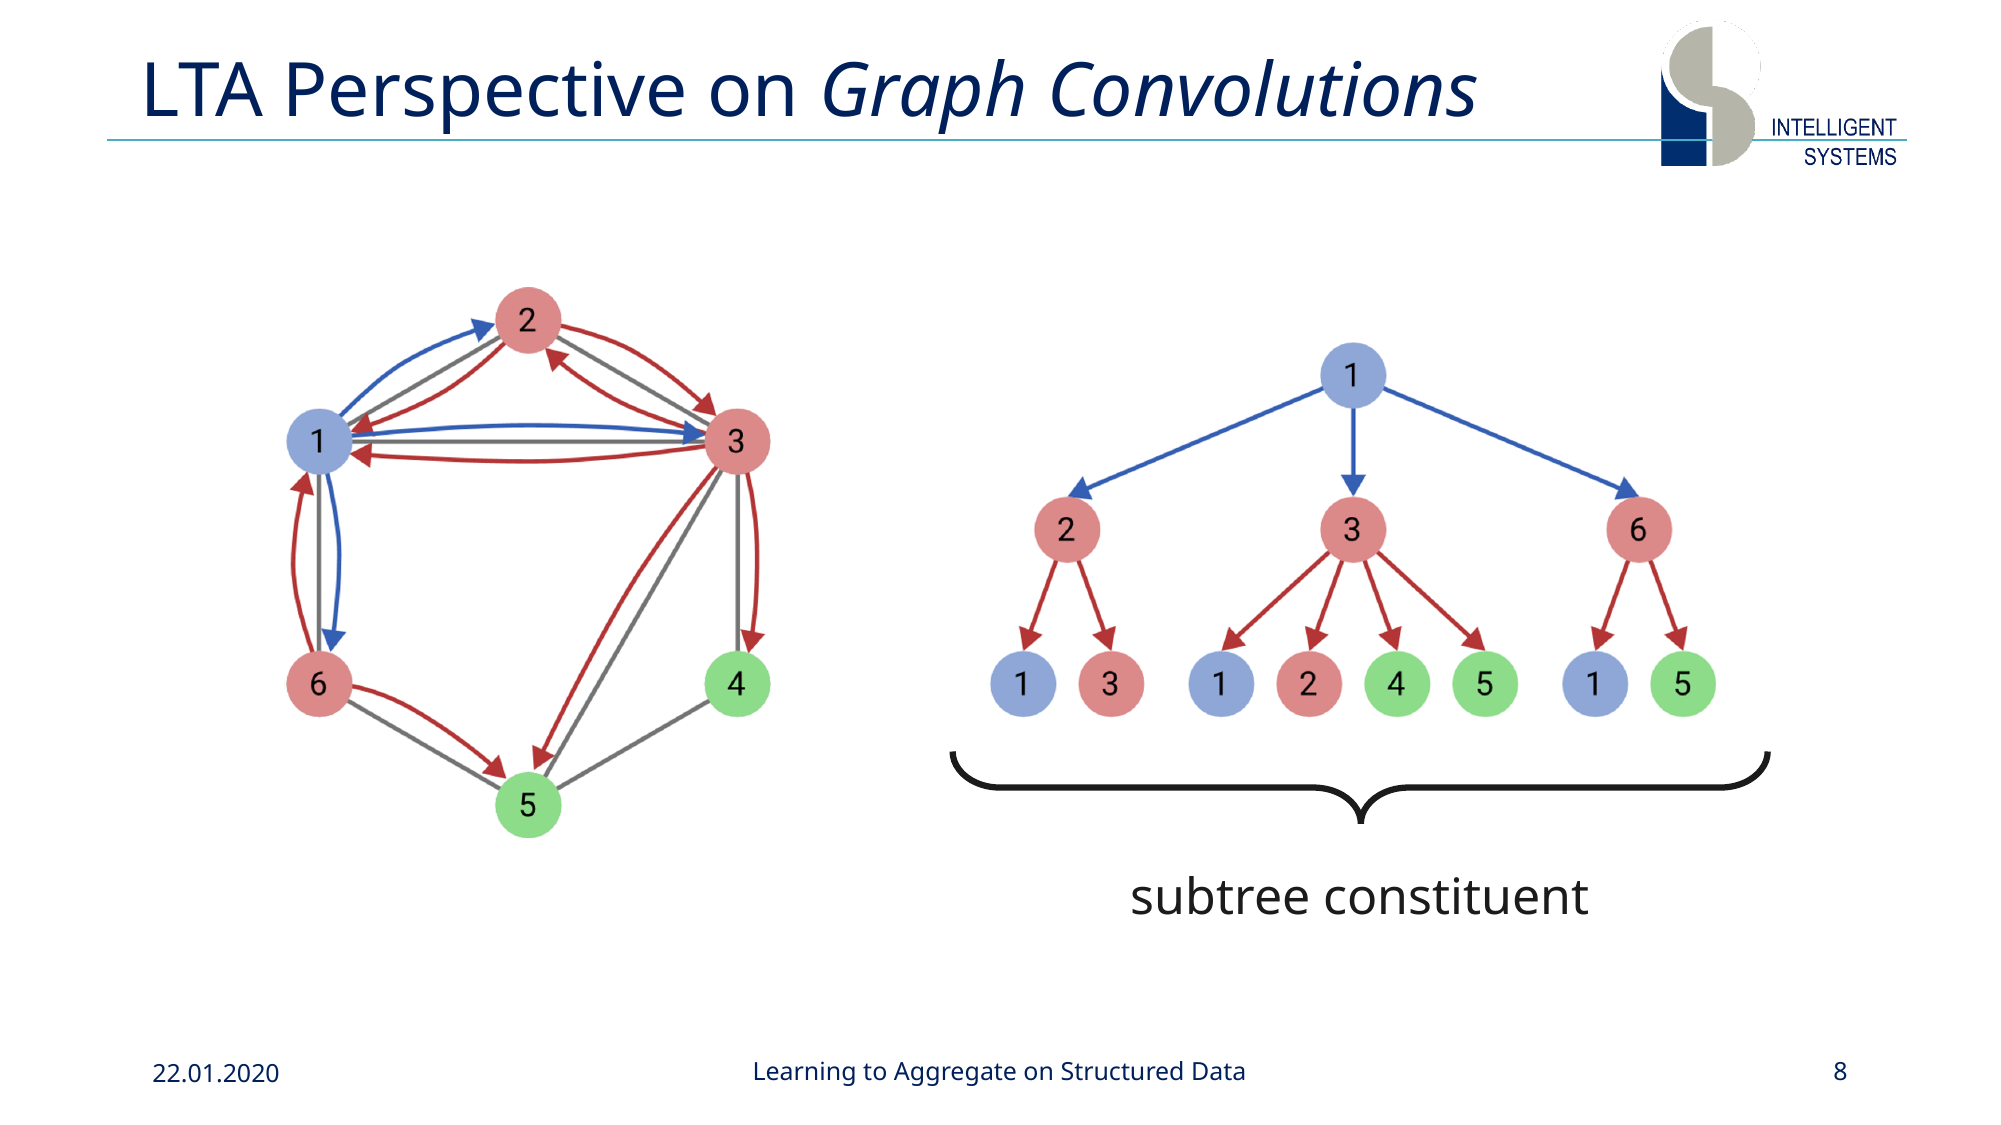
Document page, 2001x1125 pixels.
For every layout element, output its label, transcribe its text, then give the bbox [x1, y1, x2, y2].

picture [1661, 19, 1903, 139]
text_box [952, 751, 1768, 934]
picture [284, 287, 1716, 838]
picture [1661, 141, 1903, 172]
title LTA Perspective on Graph Convolutions [125, 31, 1863, 141]
footer Learning to Aggregate on Structured Data [662, 1042, 1338, 1103]
slide_number 8 [1412, 1042, 1863, 1103]
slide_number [137, 1042, 588, 1103]
